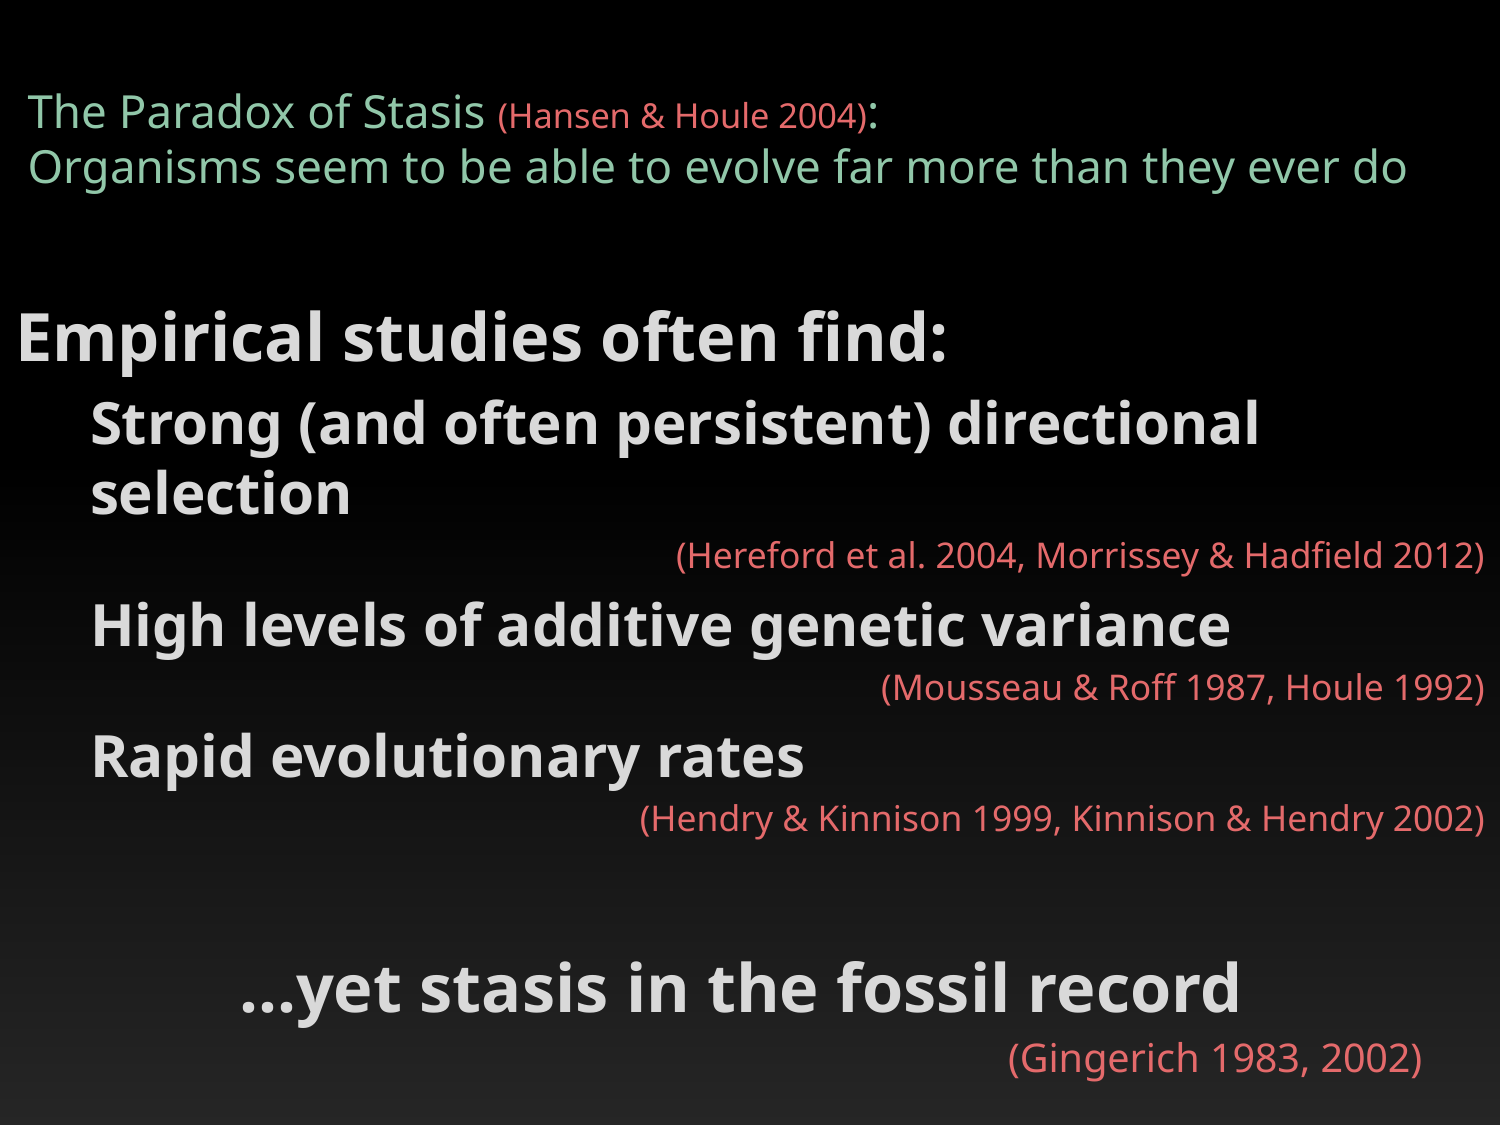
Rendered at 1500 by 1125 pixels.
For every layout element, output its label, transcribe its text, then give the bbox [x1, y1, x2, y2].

list Empirical studies often find: Strong (and often persistent) directional selection (Hereford et al. 2004, Morrissey & Hadfield 2012) High levels of additive genetic variance (Mousseau & Roff 1987, Houle 1992) Rapid evolutionary rates (Hendry & Kinnison 1999, Kinnison & Hendry 2002) …yet stasis in the fossil record (Gingerich 1983, 2002) [0, 287, 1500, 1125]
title The Paradox of Stasis (Hansen & Houle 2004): Organisms seem to be able to evolve far more than they ever do [12, 75, 1500, 200]
